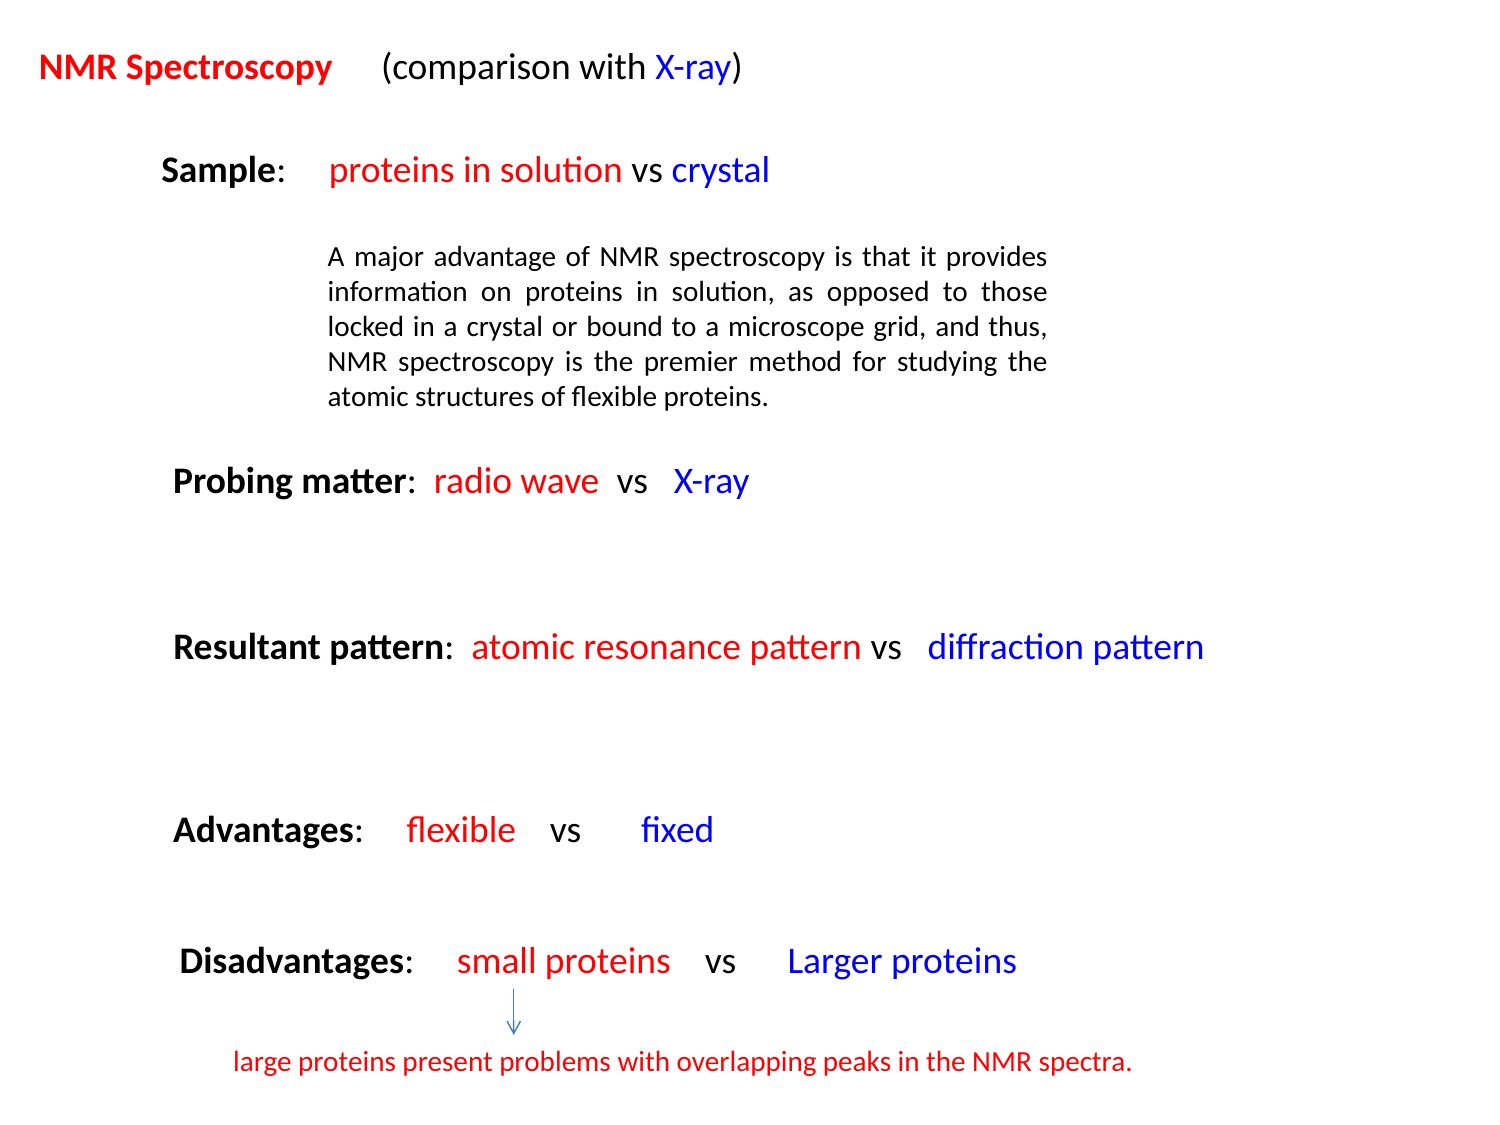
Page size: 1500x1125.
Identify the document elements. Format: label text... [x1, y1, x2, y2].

text_box Resultant pattern: atomic resonance pattern vs diffraction pattern [158, 614, 1237, 675]
text_box Advantages: flexible vs fixed [158, 797, 756, 858]
text_box NMR Spectroscopy [24, 34, 357, 95]
text_box Probing matter: radio wave vs X-ray [158, 448, 782, 509]
text_box A major advantage of NMR spectroscopy is that it provides information on proteins in solution, as opposed to those locked in a crystal or bound to a microscope grid, and thus, NMR spectroscopy is the premier method for studying the atomic structures of flexible proteins. [312, 230, 1063, 420]
text_box (comparison with X-ray) [366, 34, 758, 95]
text_box large proteins present problems with overlapping peaks in the NMR spectra. [218, 1034, 1412, 1085]
text_box Disadvantages: small proteins vs Larger proteins [164, 928, 1050, 989]
text_box Sample: proteins in solution vs crystal [146, 137, 794, 197]
